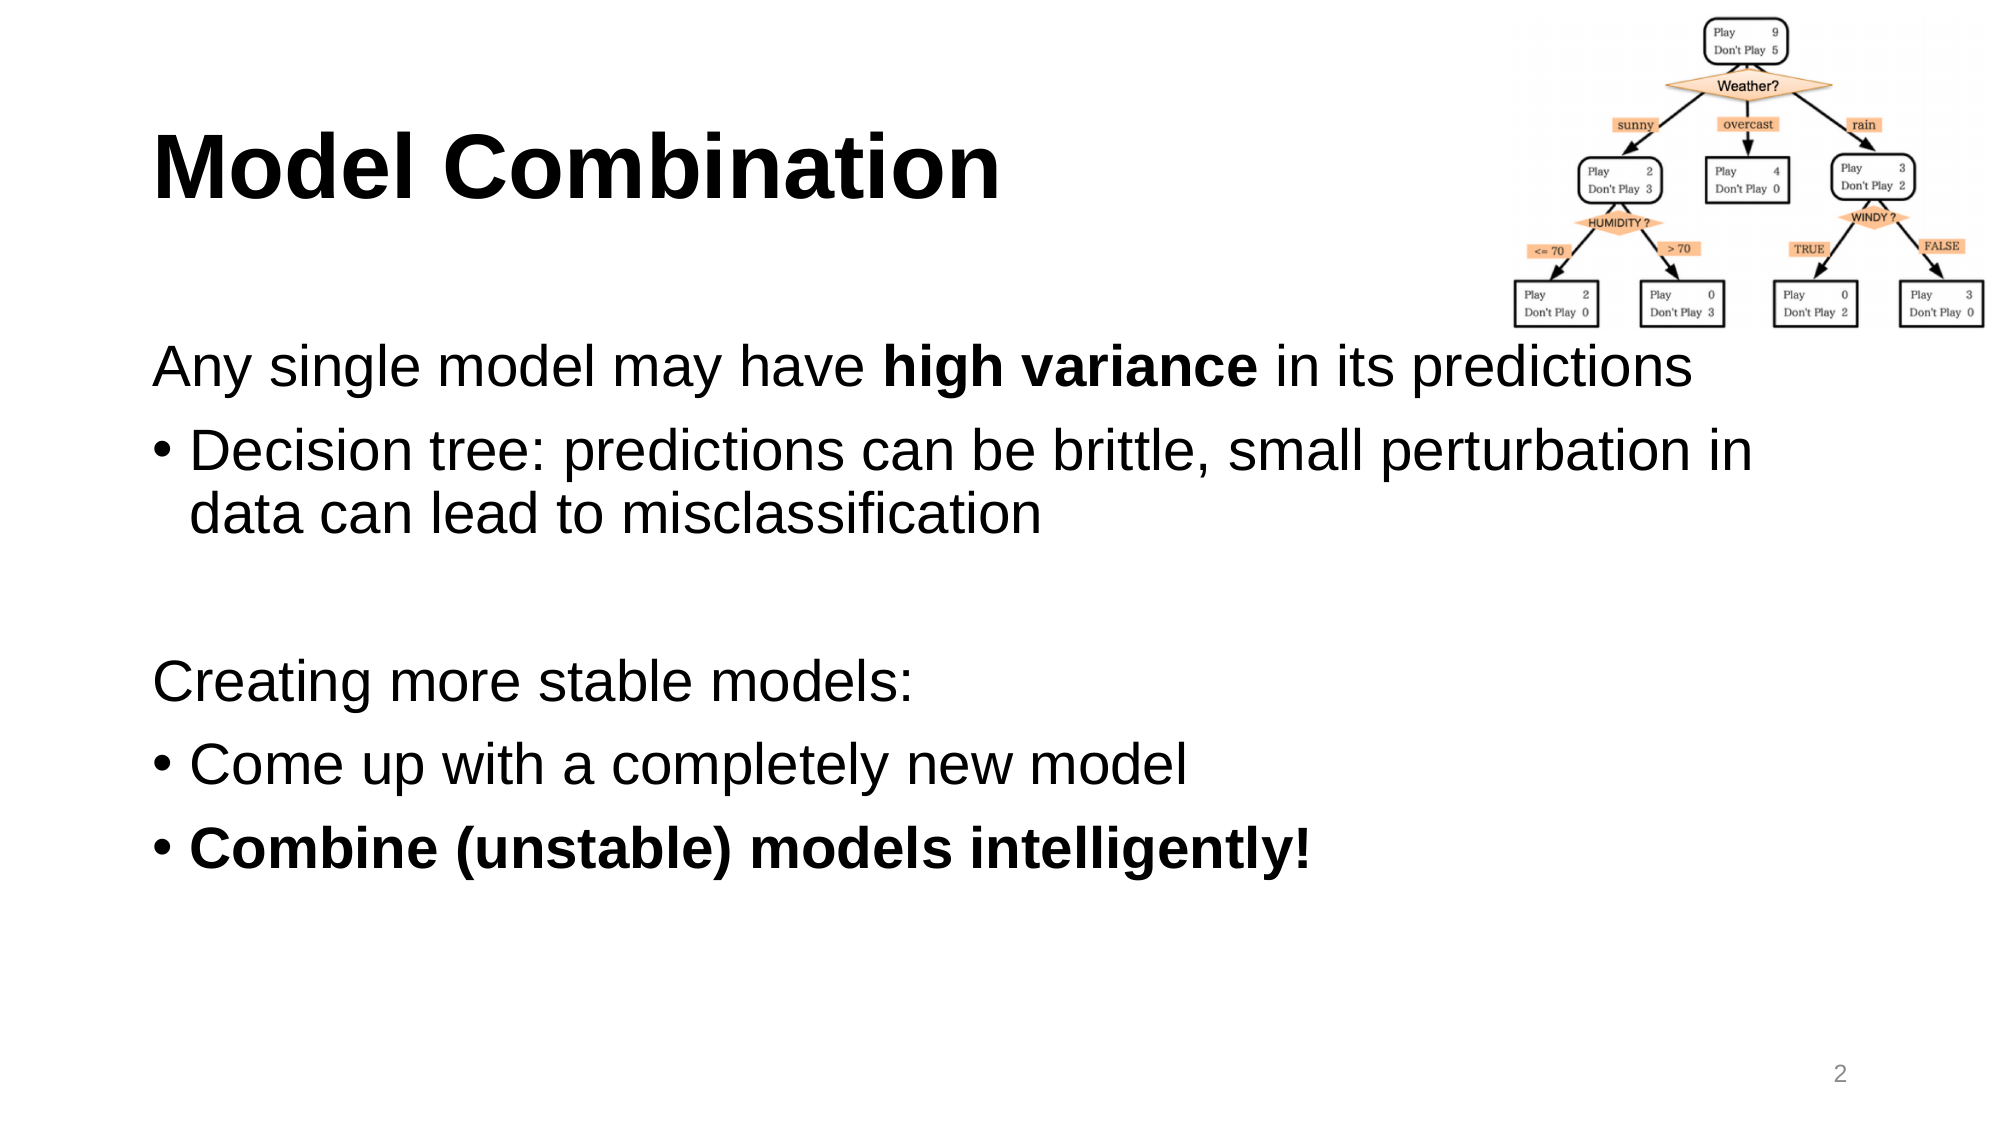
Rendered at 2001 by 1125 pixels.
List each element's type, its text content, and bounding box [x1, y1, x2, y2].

list Any single model may have high variance in its predictions Decision tree: predictions can be brittle, small perturbation in data can lead to misclassification Creating more stable models: Come up with a completely new model Combine (unstable) models intelligently! [137, 328, 1863, 1043]
title Model Combination [137, 59, 1511, 278]
slide_number 2 [1412, 1042, 1863, 1103]
picture [1511, 13, 1986, 330]
